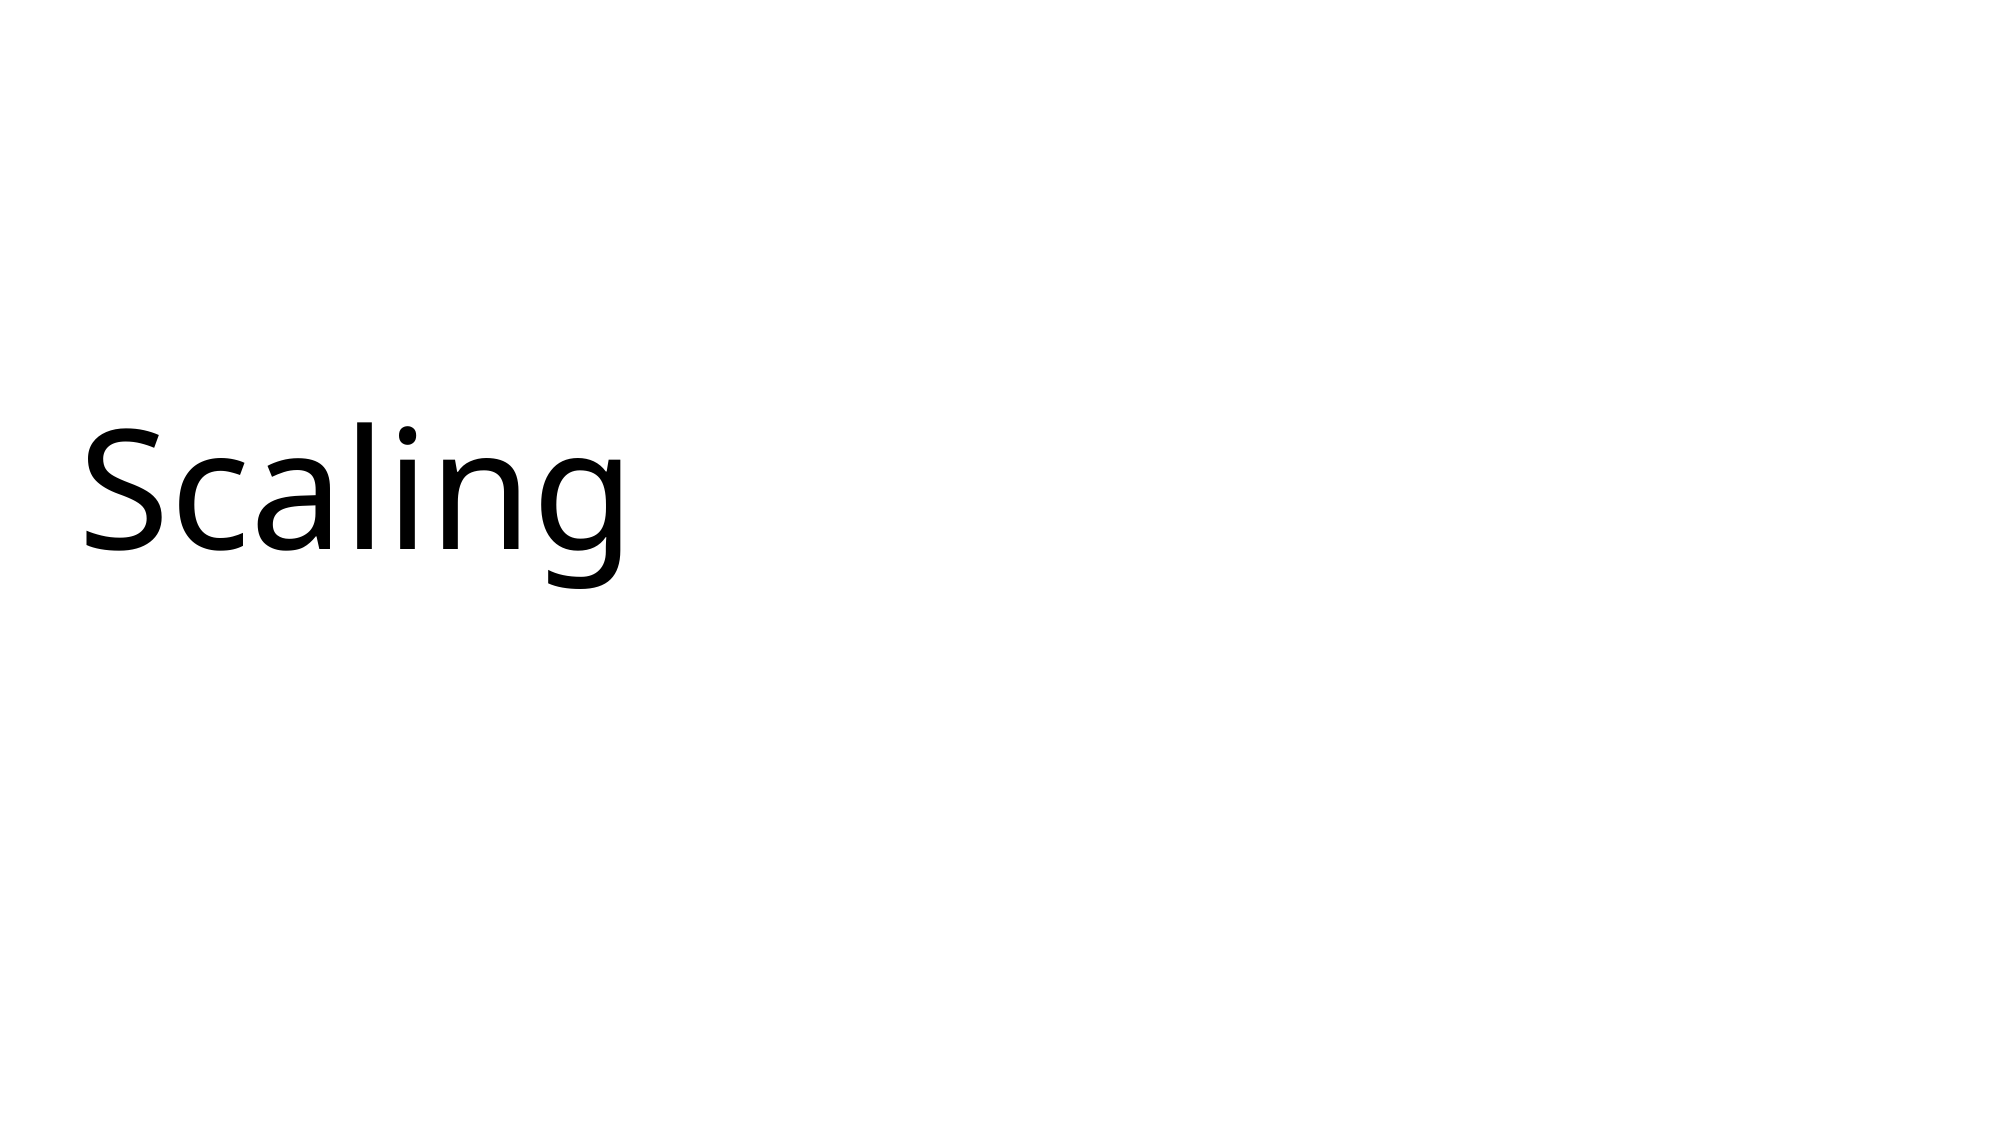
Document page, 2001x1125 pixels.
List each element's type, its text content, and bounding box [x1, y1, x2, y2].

text_box Scaling [64, 413, 2000, 746]
